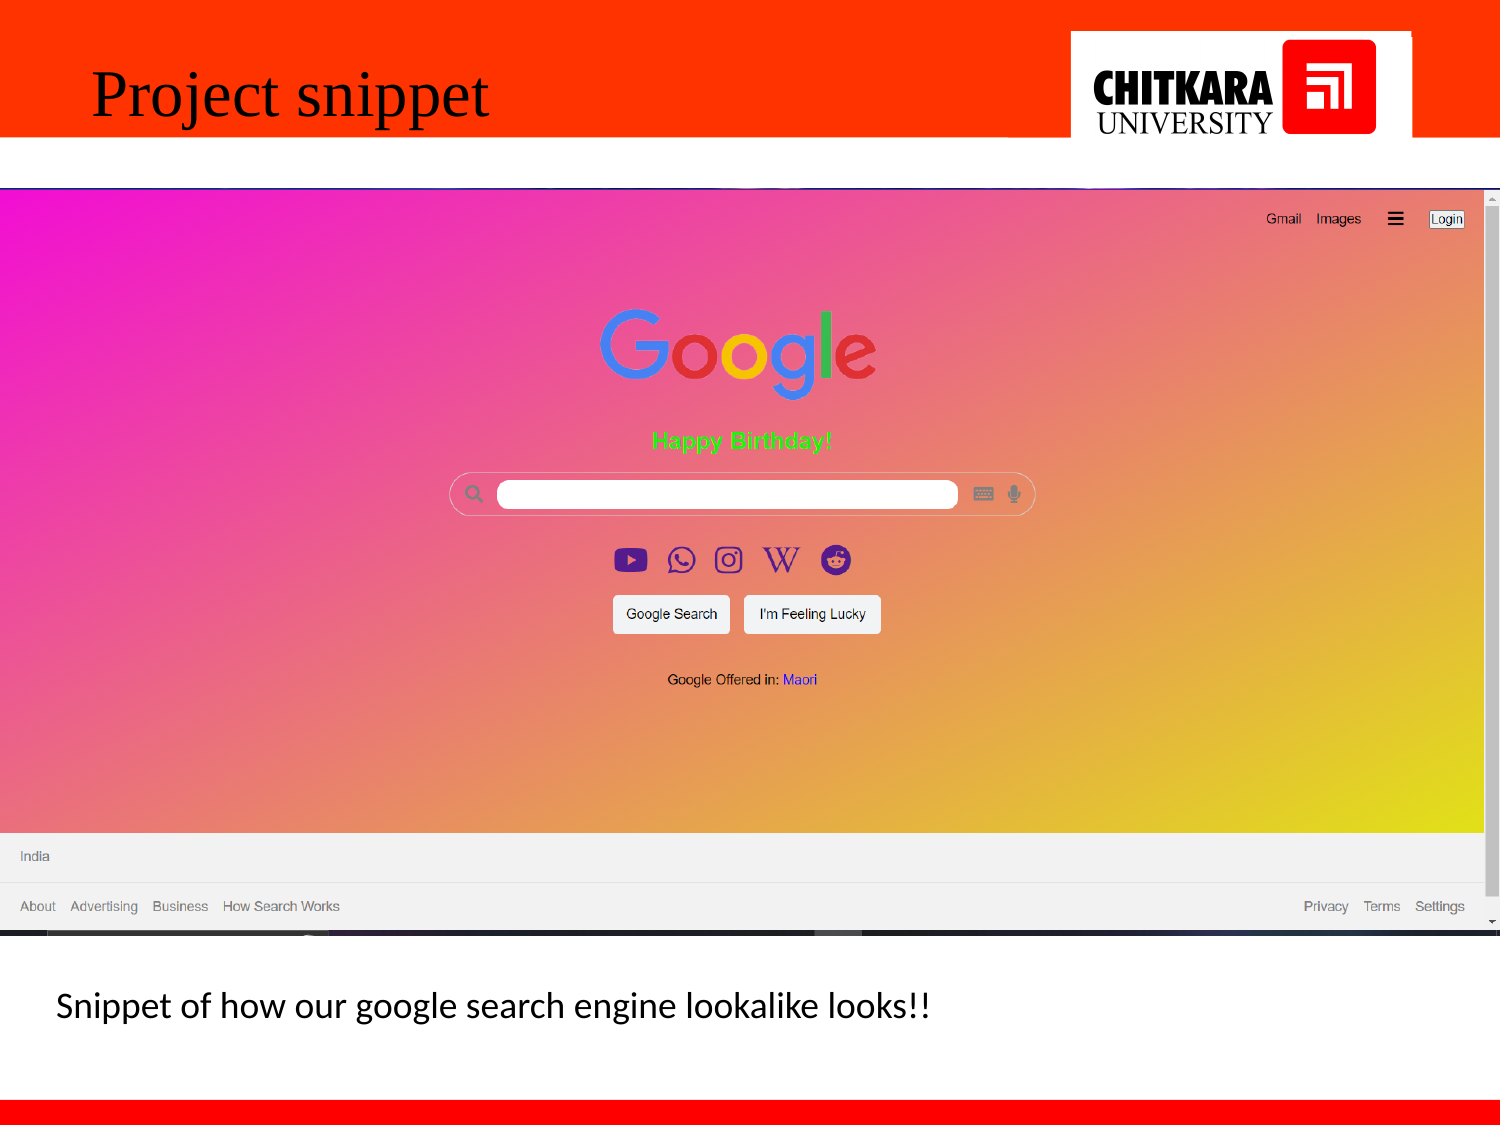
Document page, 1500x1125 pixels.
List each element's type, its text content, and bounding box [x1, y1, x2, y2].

picture [1074, 37, 1391, 138]
text_box Snippet of how our google search engine lookalike looks!! [41, 945, 1458, 1034]
picture [0, 188, 1500, 937]
text_box Project snippet [76, 42, 963, 138]
